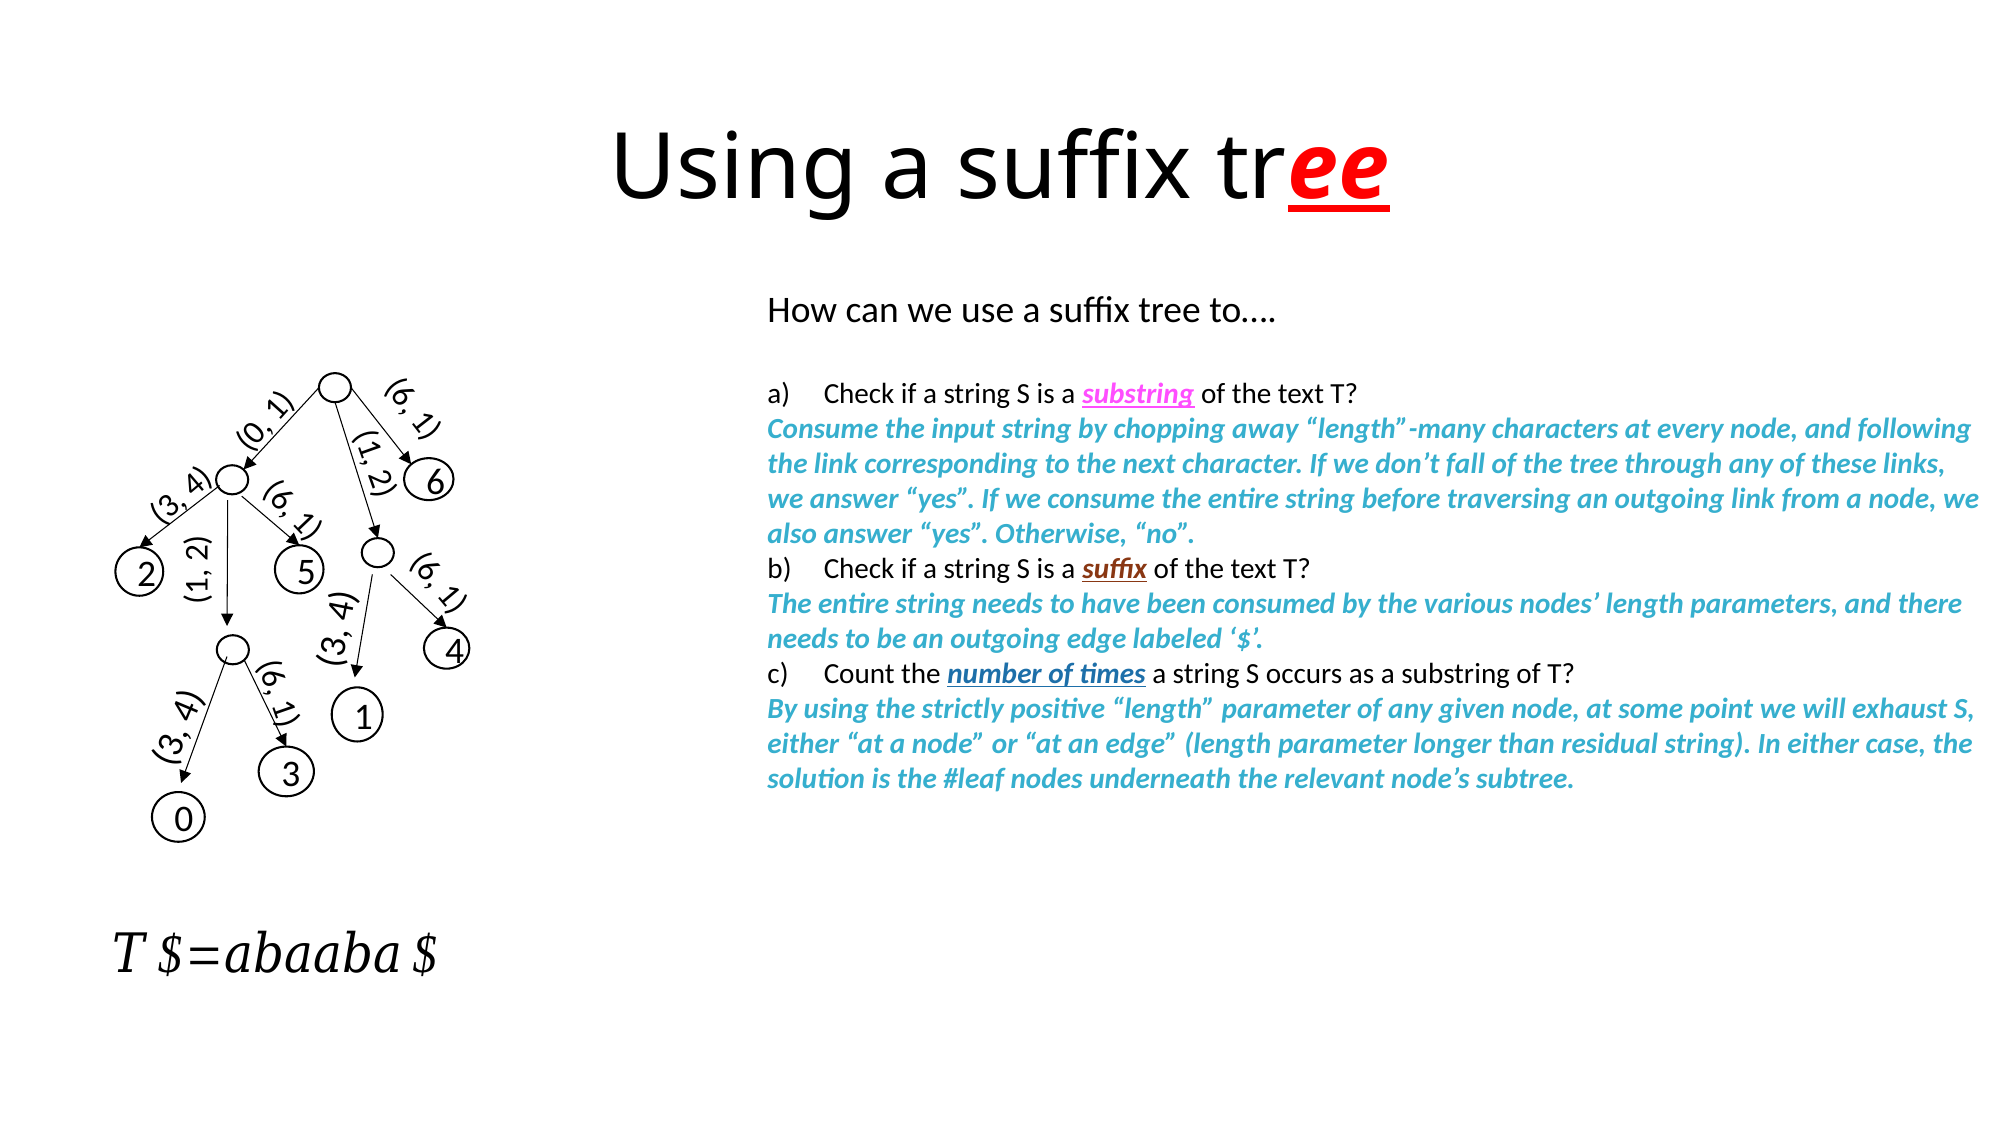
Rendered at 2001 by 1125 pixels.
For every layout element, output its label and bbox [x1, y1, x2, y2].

text_box [114, 335, 499, 798]
text_box [752, 277, 1997, 1077]
title [137, 59, 1863, 278]
text_box [150, 791, 206, 843]
